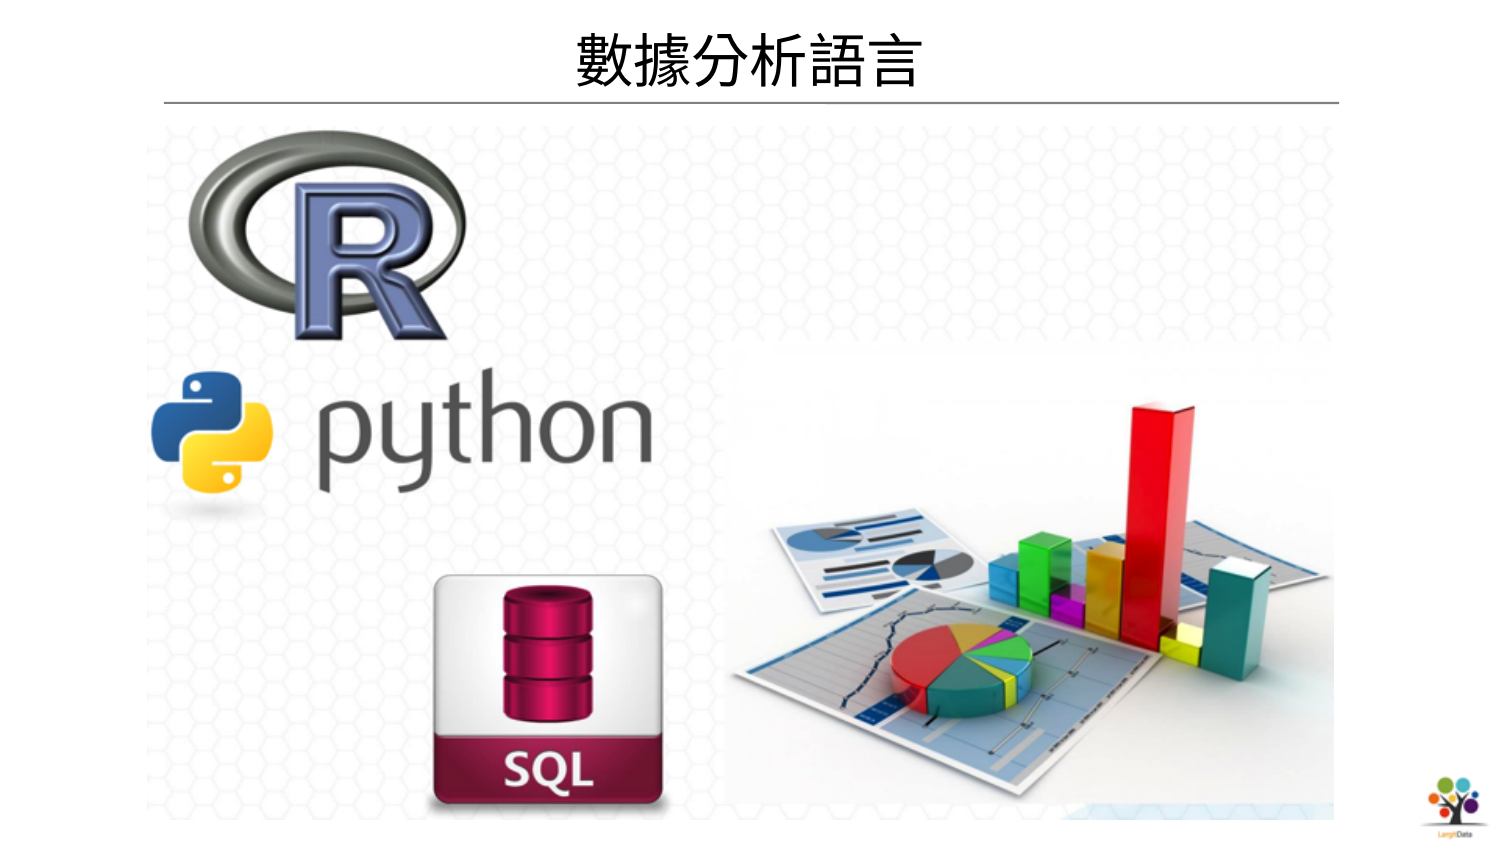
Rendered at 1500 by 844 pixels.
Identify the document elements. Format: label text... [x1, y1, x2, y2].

picture [1418, 775, 1493, 841]
picture [147, 126, 1334, 821]
text_box 數據分析語言 [262, 20, 1238, 98]
